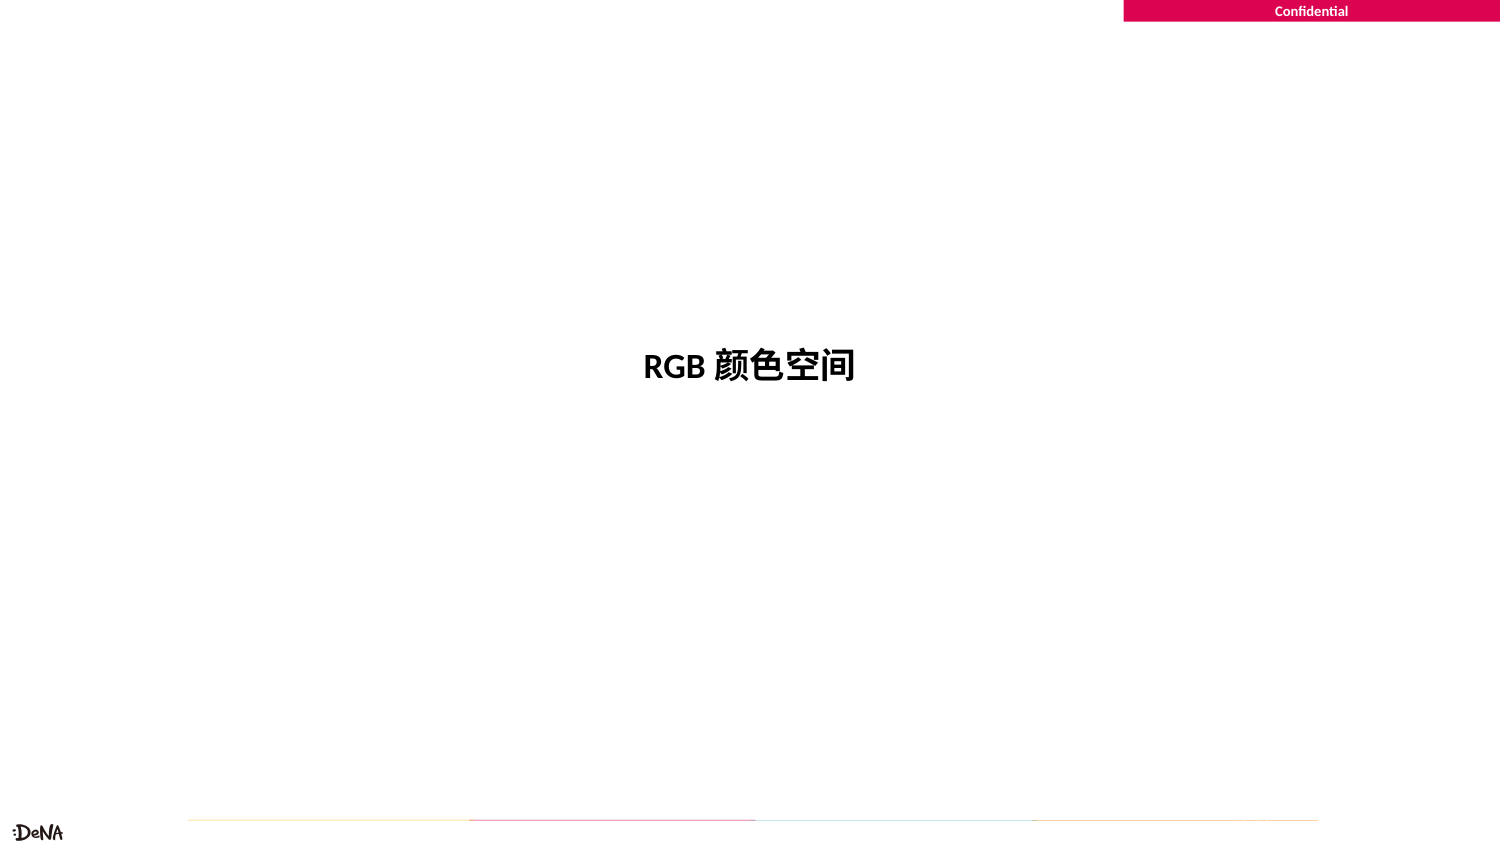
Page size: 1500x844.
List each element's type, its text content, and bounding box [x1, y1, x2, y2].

title RGB颜色空间 [114, 333, 1386, 384]
picture [12, 824, 63, 841]
